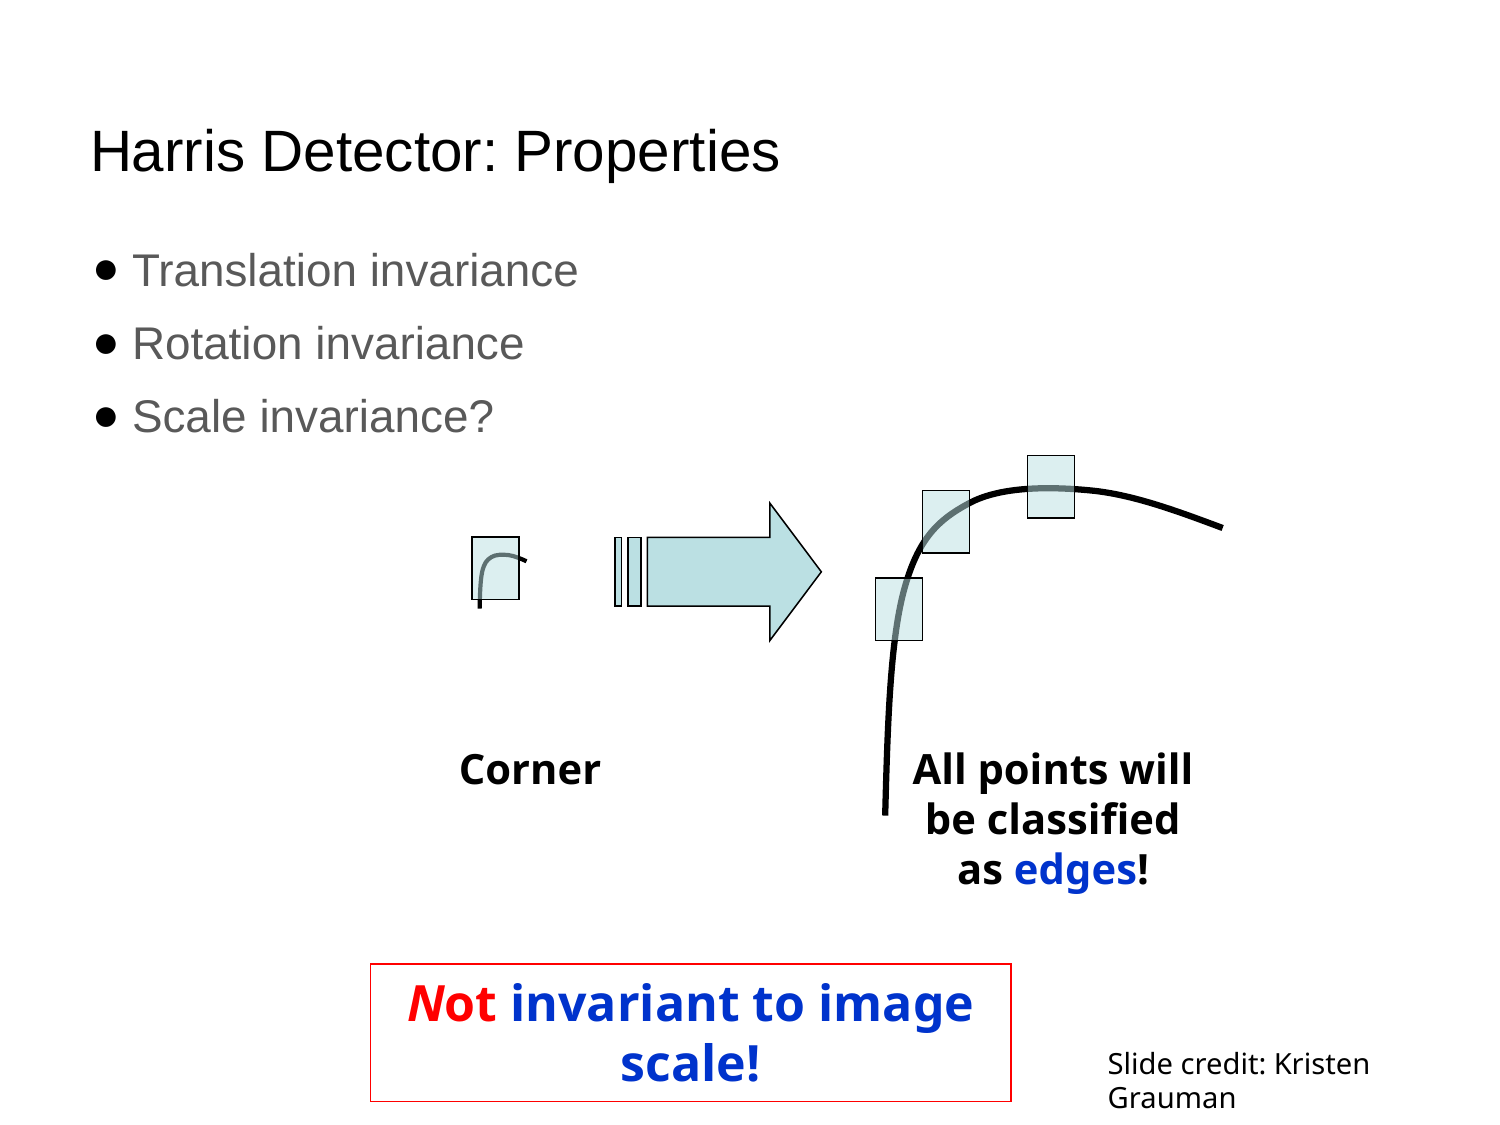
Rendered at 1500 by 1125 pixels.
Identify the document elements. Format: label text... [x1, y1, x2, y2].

text_box [647, 503, 822, 641]
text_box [471, 536, 527, 609]
text_box Not invariant to image scale! [370, 963, 1012, 1102]
text_box Corner [415, 734, 646, 801]
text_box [875, 455, 1223, 816]
list Translation invariance Rotation invariance Scale invariance? [75, 224, 1377, 968]
title Harris Detector: Properties [75, 54, 1088, 224]
text_box Slide credit: Kristen Grauman [1092, 1037, 1420, 1088]
text_box All points will be classified as edges! [893, 824, 1213, 850]
text_box [628, 537, 641, 607]
text_box [615, 537, 622, 607]
